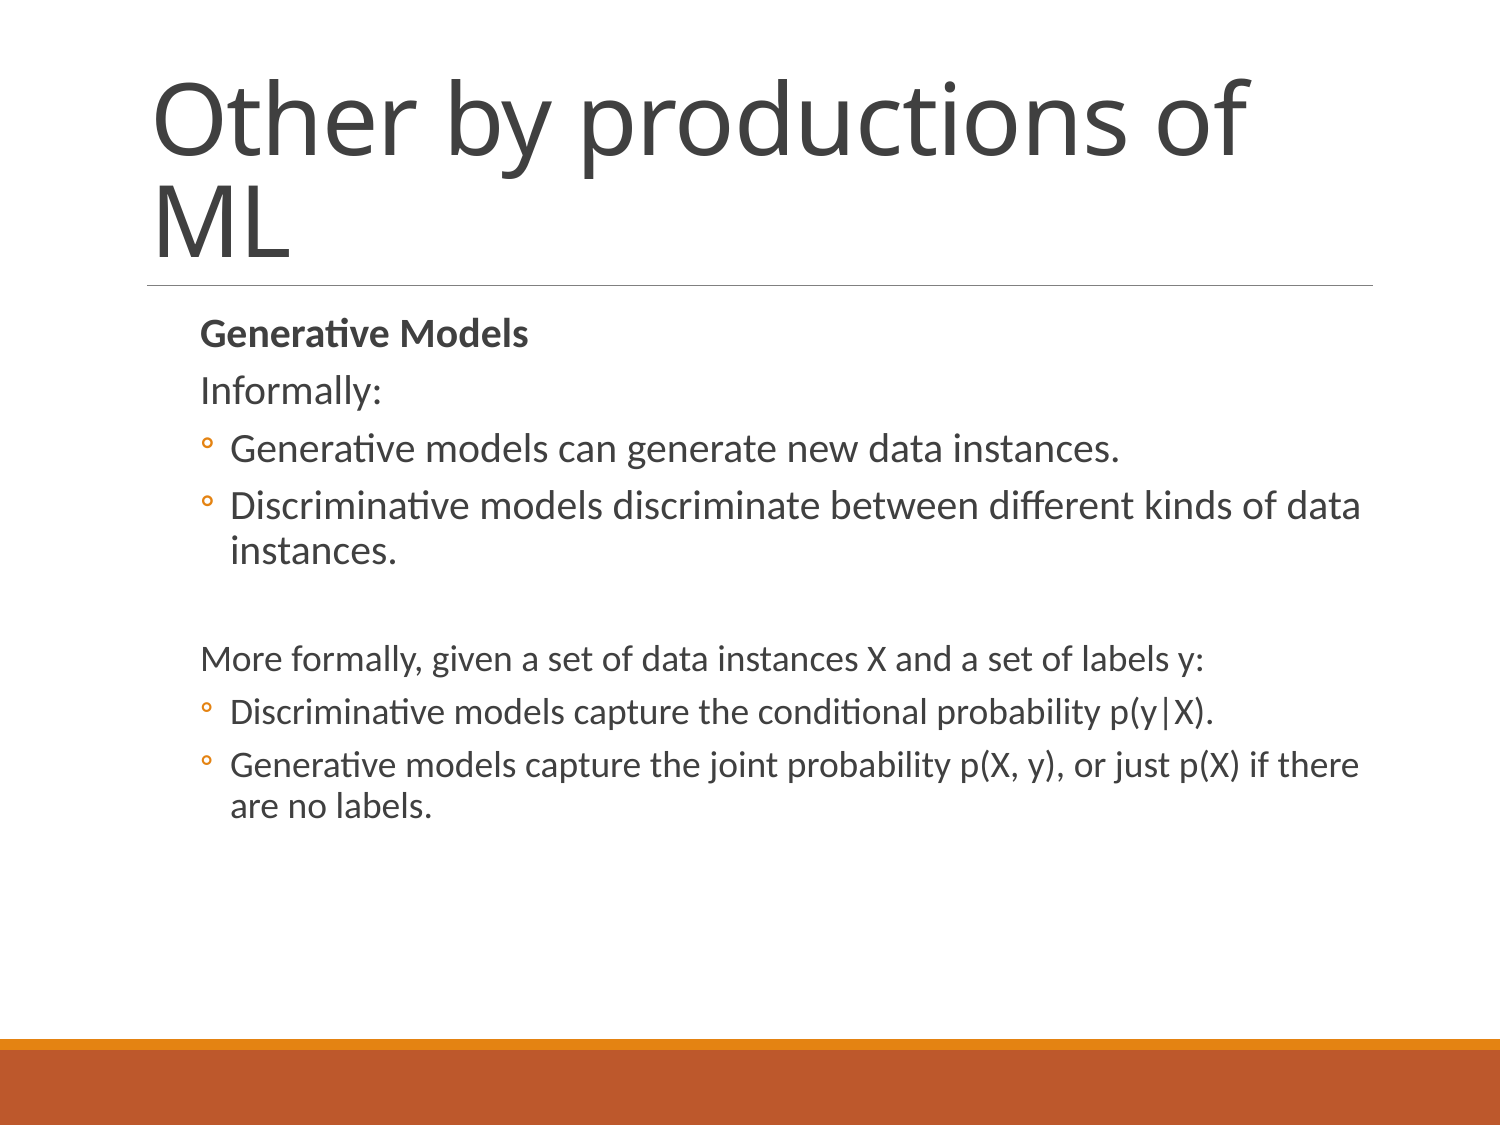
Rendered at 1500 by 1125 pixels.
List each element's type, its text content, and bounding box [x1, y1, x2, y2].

title Other by productions of ML [135, 47, 1373, 285]
list Generative Models Informally: Generative models can generate new data instances. Discriminative models discriminate between different kinds of data instances. More formally, given a set of data instances X and a set of labels y: Discriminative models capture the conditional probability p(y|X). Generative models capture the joint probability p(X, y), or just p(X) if there are no labels. [167, 303, 1373, 995]
